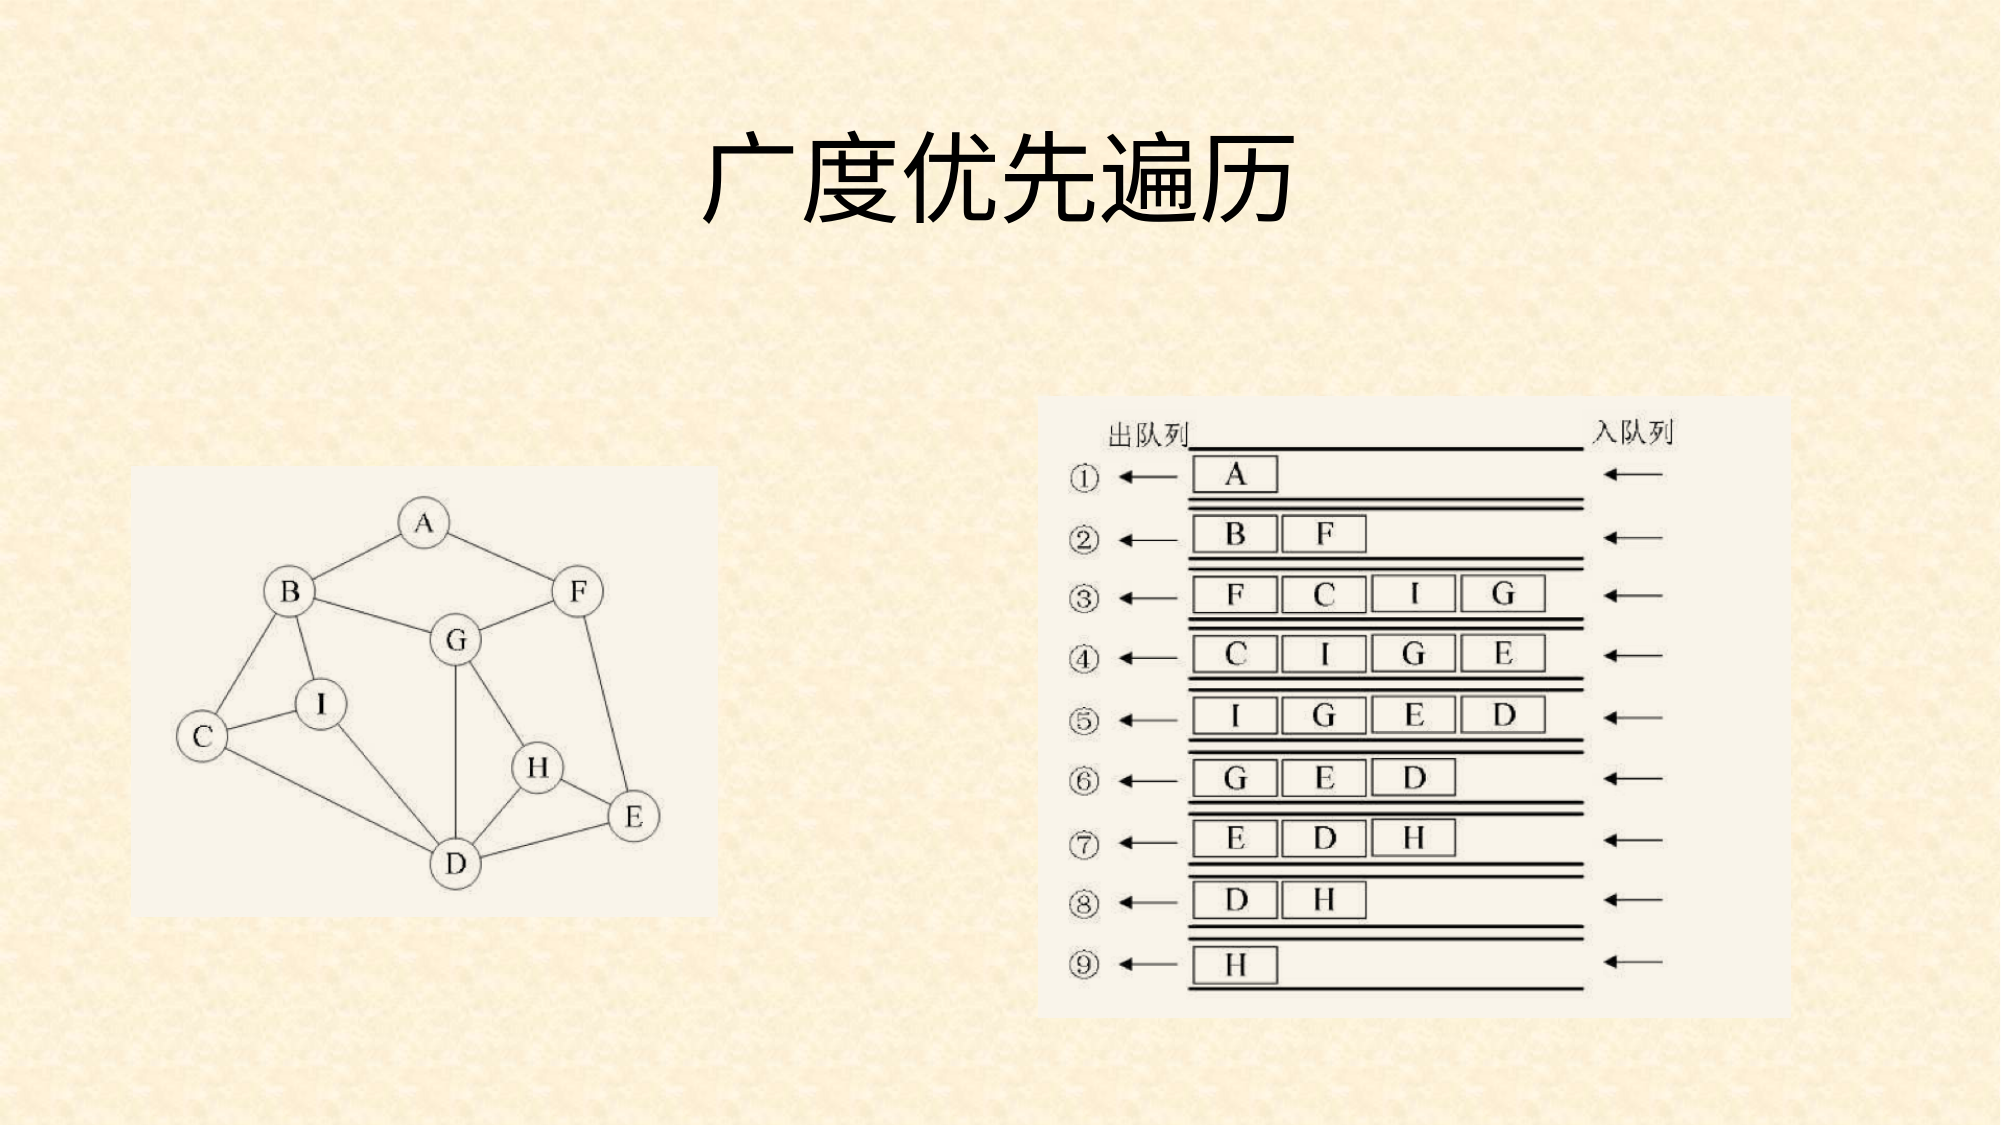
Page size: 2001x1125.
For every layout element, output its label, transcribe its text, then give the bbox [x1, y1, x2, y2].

picture [0, 0, 2001, 1125]
text_box 广度优先遍历 [336, 107, 1663, 243]
